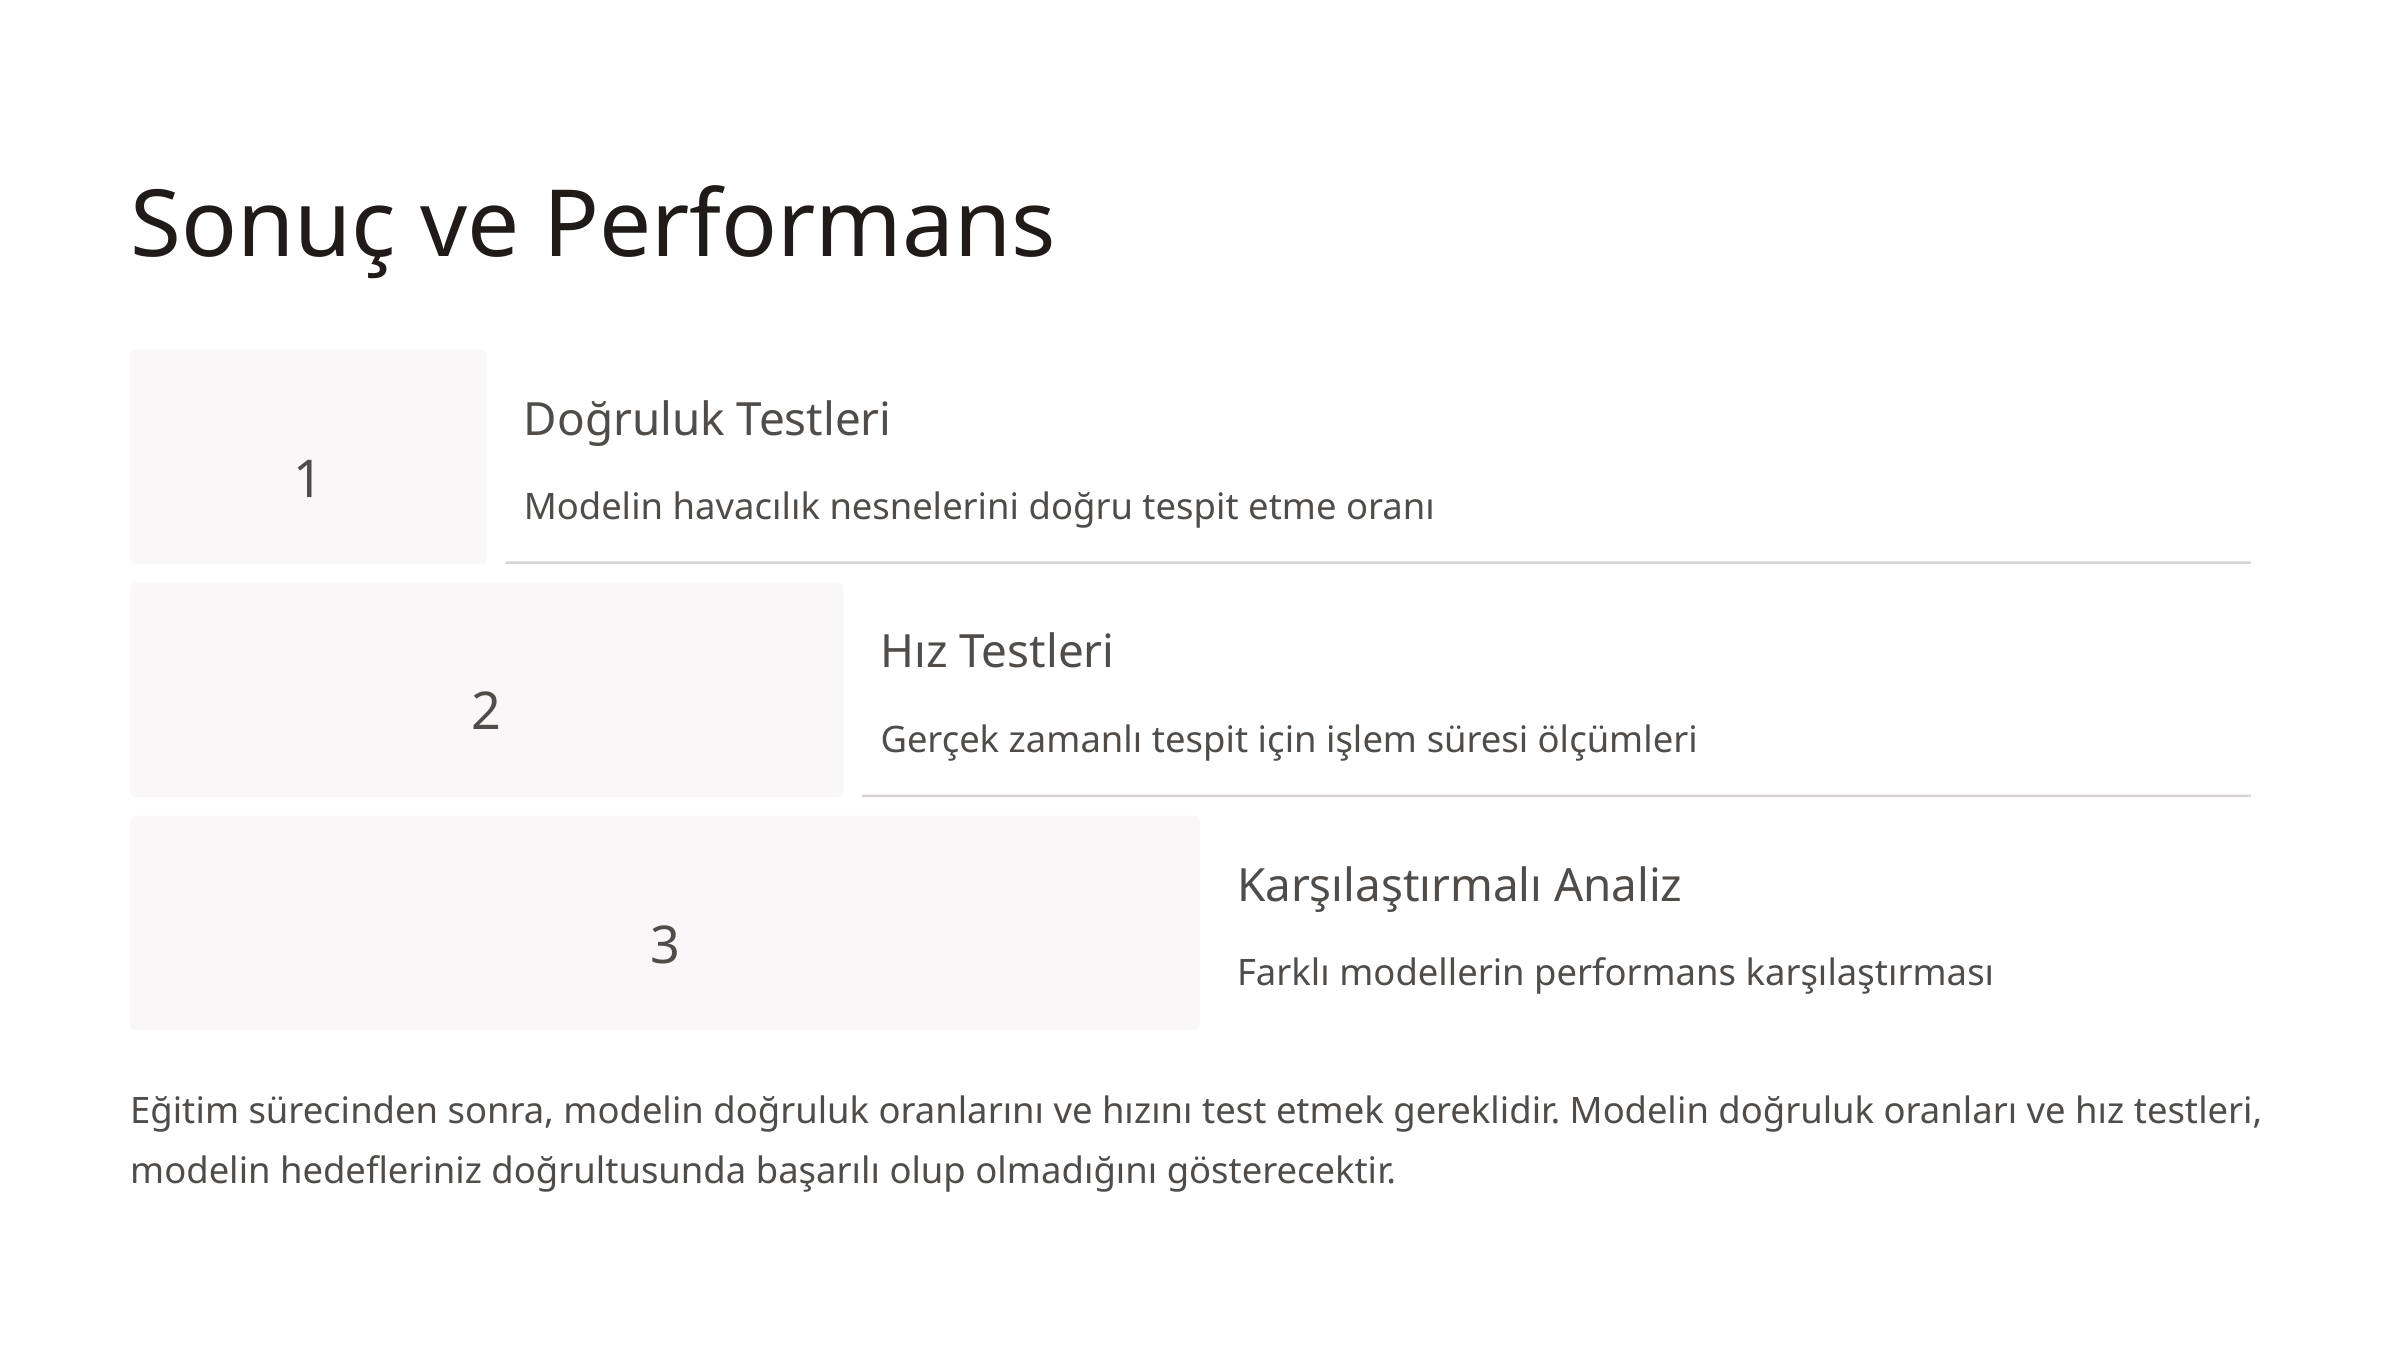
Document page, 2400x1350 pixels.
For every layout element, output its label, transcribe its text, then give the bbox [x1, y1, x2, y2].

text_box [130, 582, 844, 798]
text_box [130, 349, 487, 564]
text_box 2 [460, 657, 513, 723]
text_box Modelin havacılık nesnelerini doğru tespit etme oranı [523, 467, 1414, 527]
text_box Farklı modellerin performans karşılaştırması [1237, 933, 1986, 993]
text_box Sonuç ve Performans [130, 158, 1097, 276]
text_box Eğitim sürecinden sonra, modelin doğruluk oranlarını ve hızını test etmek gereklidir. Modelin doğruluk oranları ve hız testleri, modelin hedefleriniz doğrultusunda başarılı olup olmadığını gösterecektir. [130, 1071, 2270, 1191]
text_box Gerçek zamanlı tespit için işlem süresi ölçümleri [880, 700, 1688, 760]
text_box Karşılaştırmalı Analiz [1237, 852, 1734, 911]
text_box Doğruluk Testleri [523, 386, 989, 445]
text_box 3 [638, 890, 692, 956]
text_box [861, 794, 2252, 798]
text_box 1 [282, 424, 335, 490]
text_box Hız Testleri [880, 619, 1346, 678]
text_box [130, 815, 1201, 1030]
